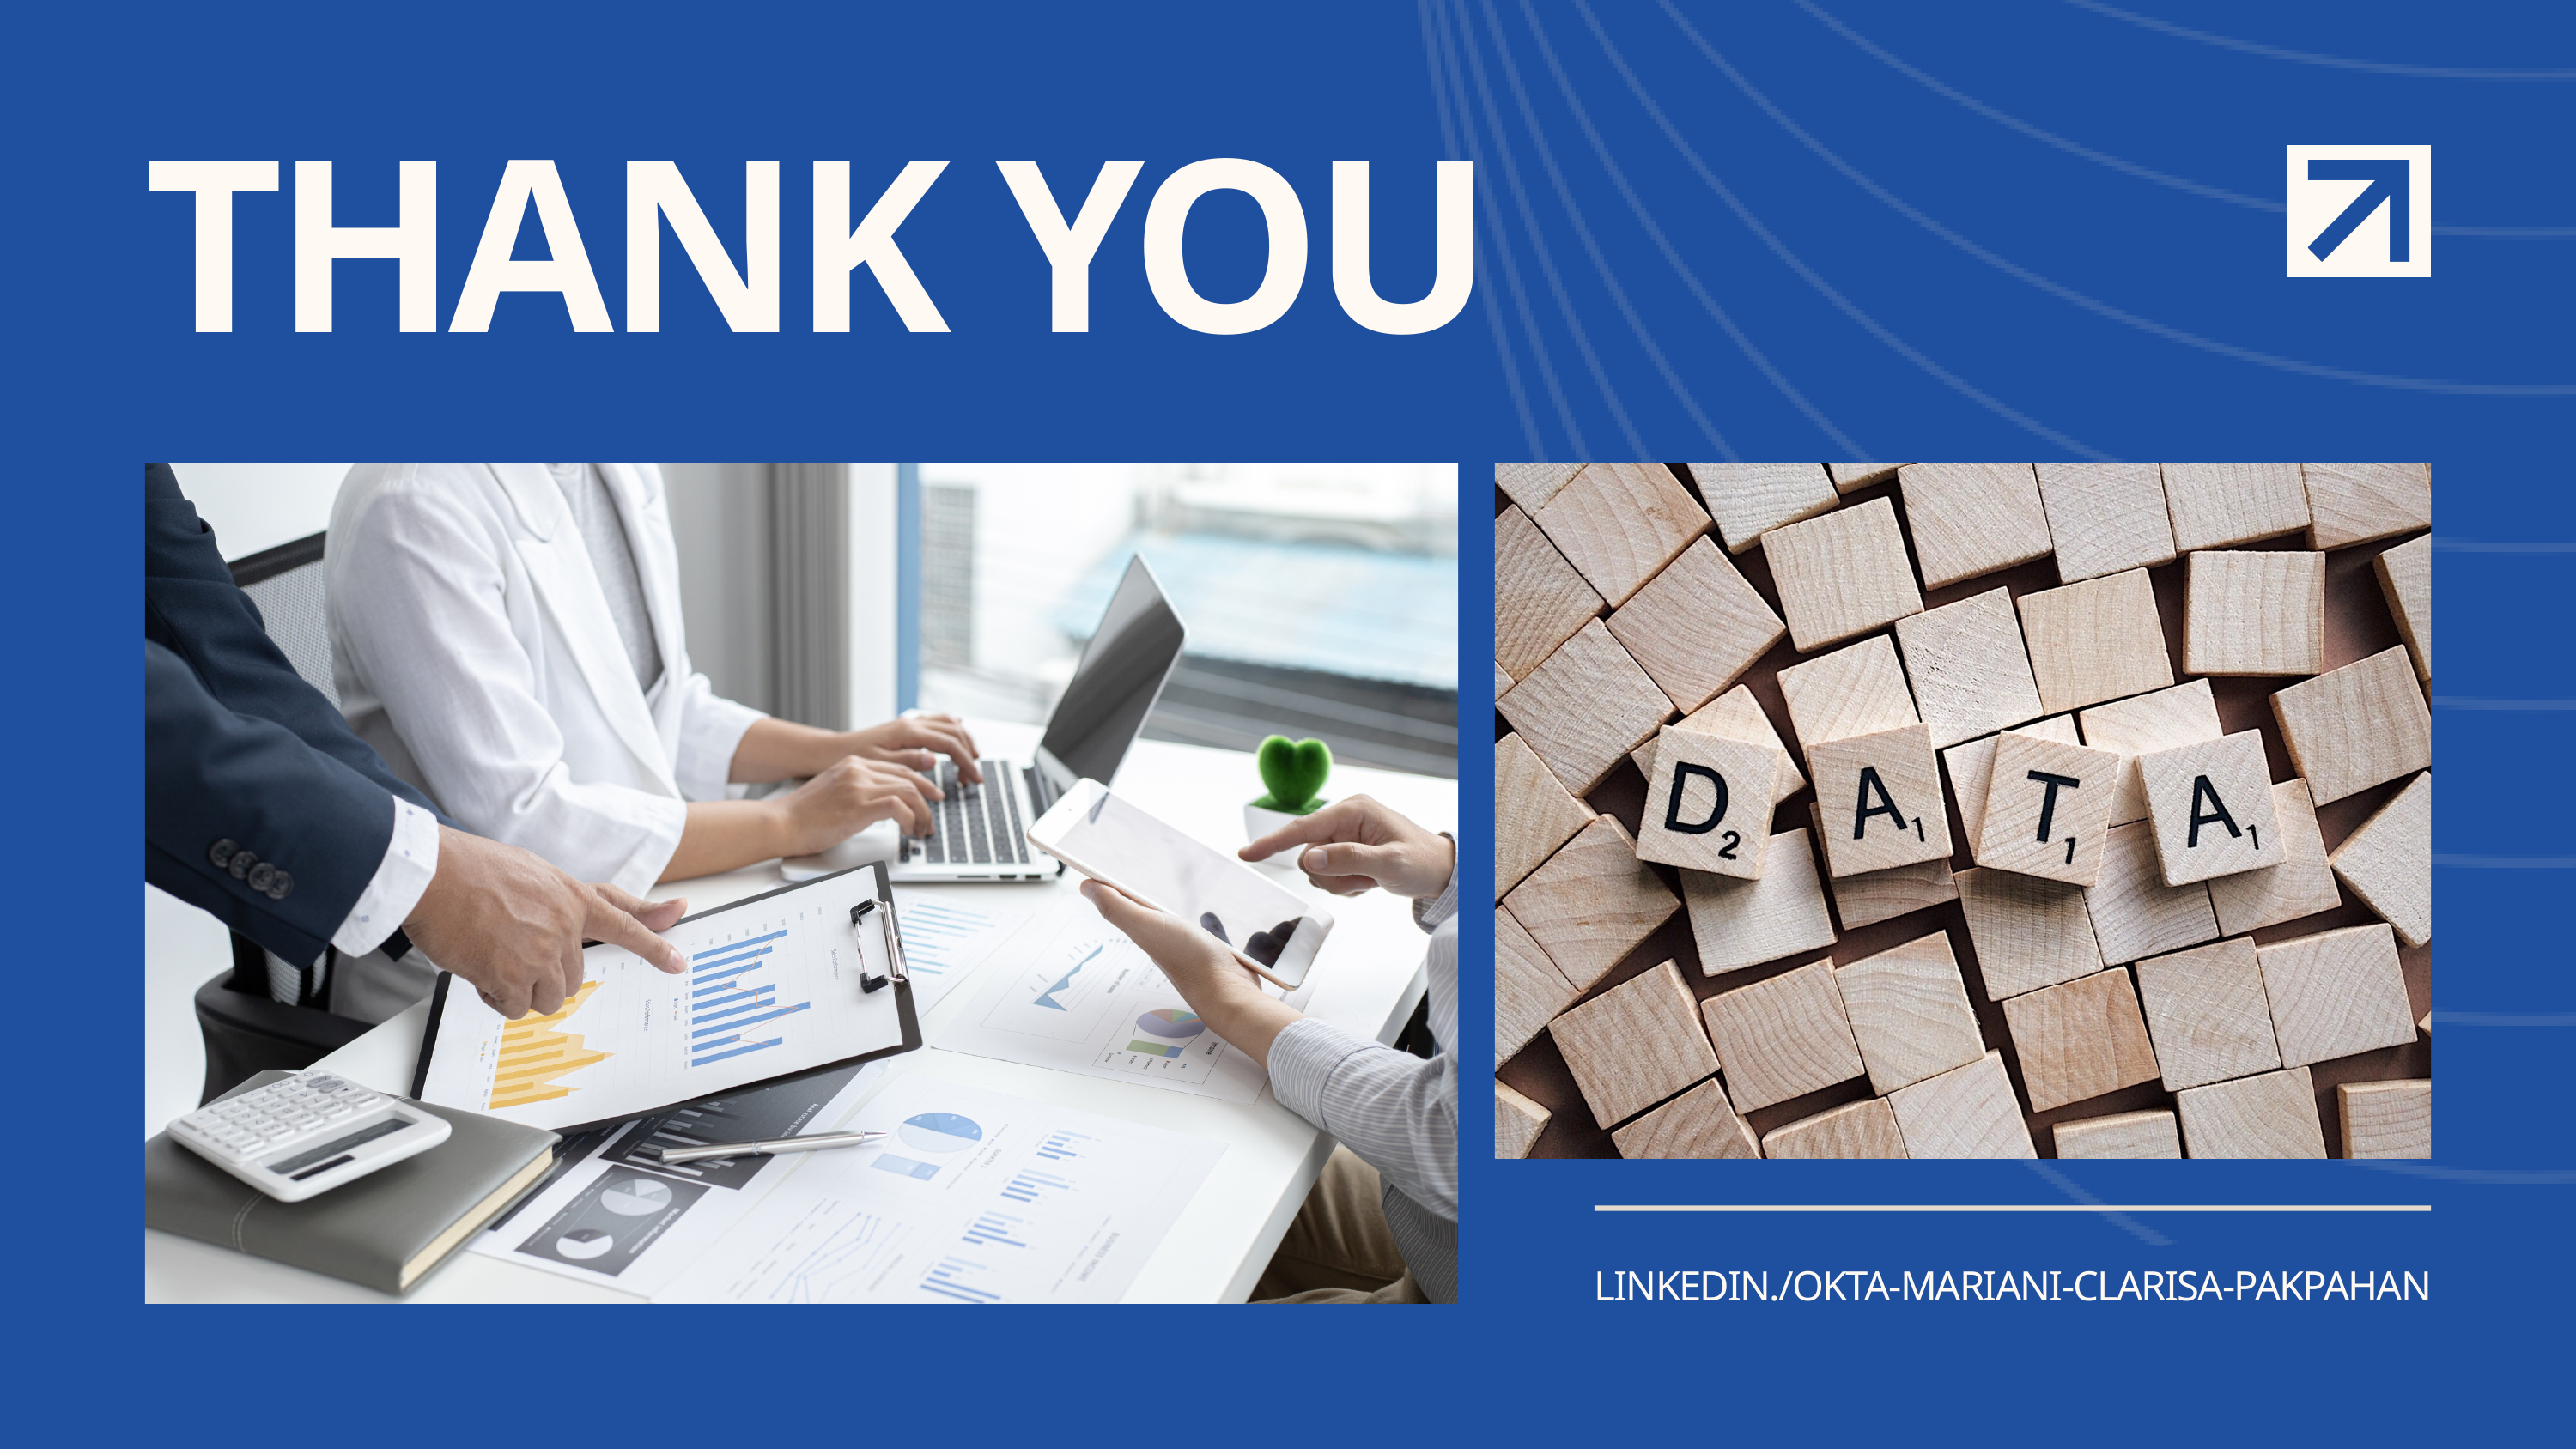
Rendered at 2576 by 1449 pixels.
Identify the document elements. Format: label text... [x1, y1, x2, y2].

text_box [1494, 462, 2432, 1159]
text_box LINKEDIN./OKTA-MARIANI-CLARISA-PAKPAHAN [1594, 1252, 2464, 1309]
text_box THANK YOU [144, 127, 1563, 381]
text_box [144, 462, 1459, 1304]
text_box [2286, 144, 2432, 278]
text_box [829, 0, 2576, 1366]
